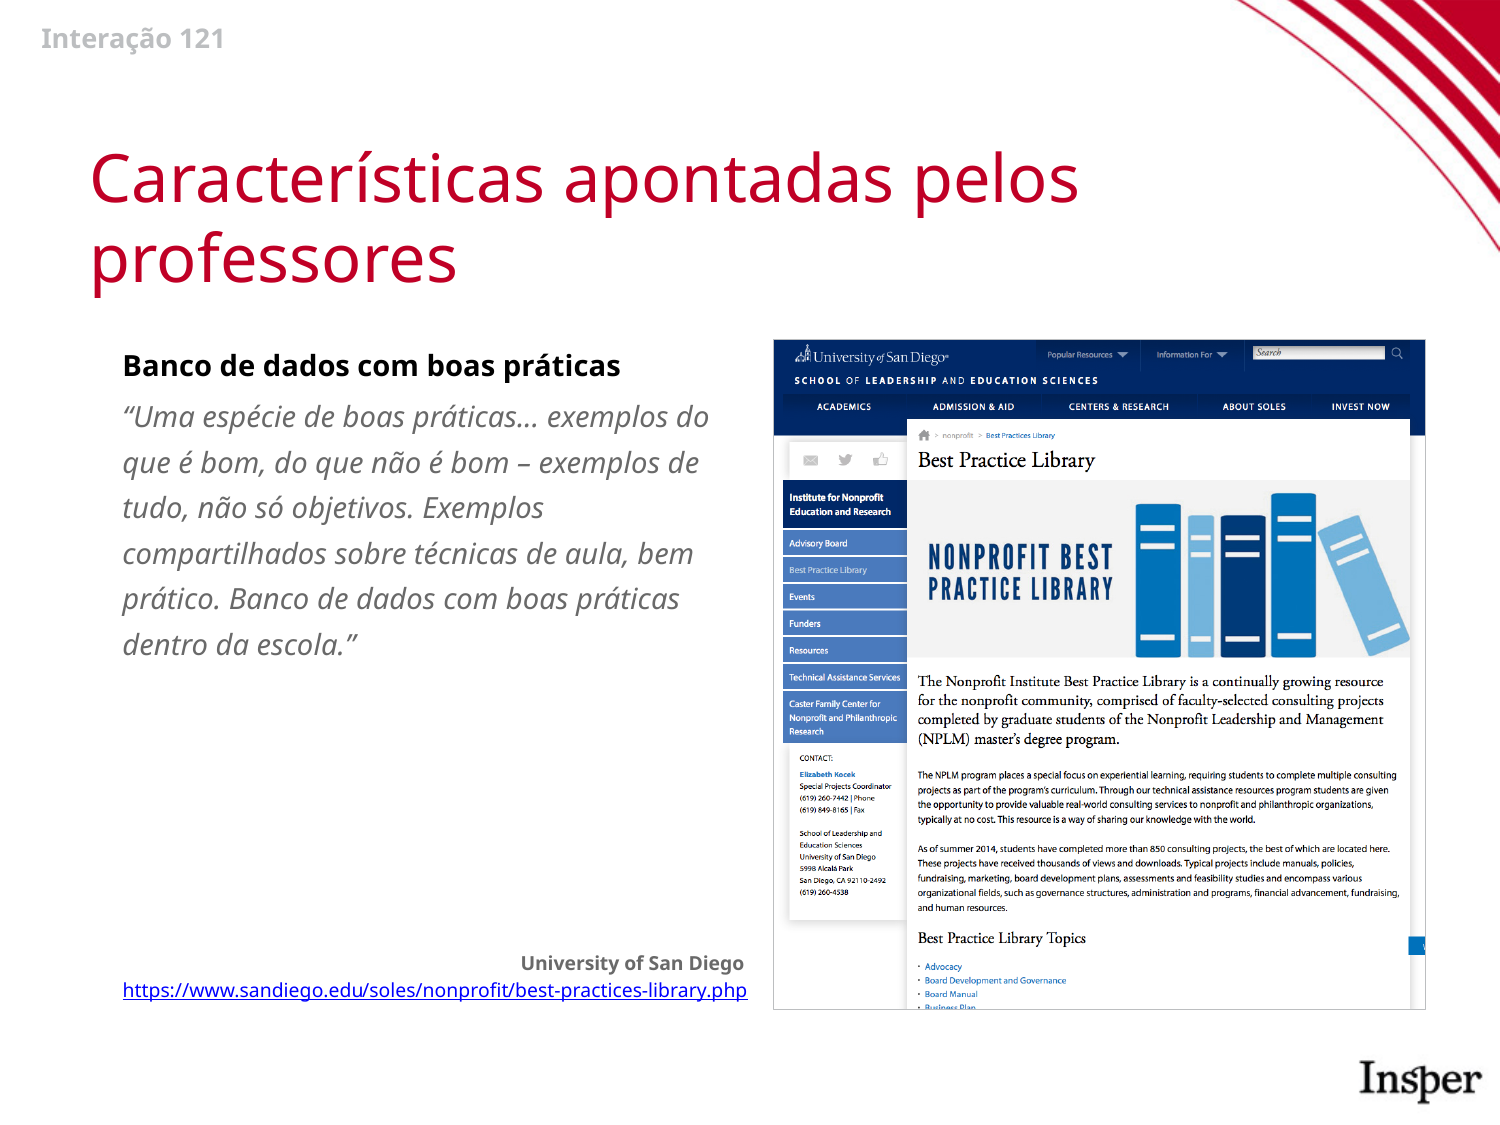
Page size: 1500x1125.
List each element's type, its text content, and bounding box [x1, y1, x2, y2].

list Banco de dados com boas práticas “Uma espécie de boas práticas... exemplos do que é bom, do que não é bom – exemplos de tudo, não só objetivos. Exemplos compartilhados sobre técnicas de aula, bem prático. Banco de dados com boas práticas dentro da escola.” [107, 339, 760, 903]
title Características apontadas pelos professores [75, 128, 1425, 230]
list Interação 121 [26, 14, 1213, 72]
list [773, 339, 1426, 1010]
picture [0, 0, 1500, 1125]
text_box University of San Diego https://www.sandiego.edu/soles/nonprofit/best-practices-library.php [107, 943, 760, 1031]
